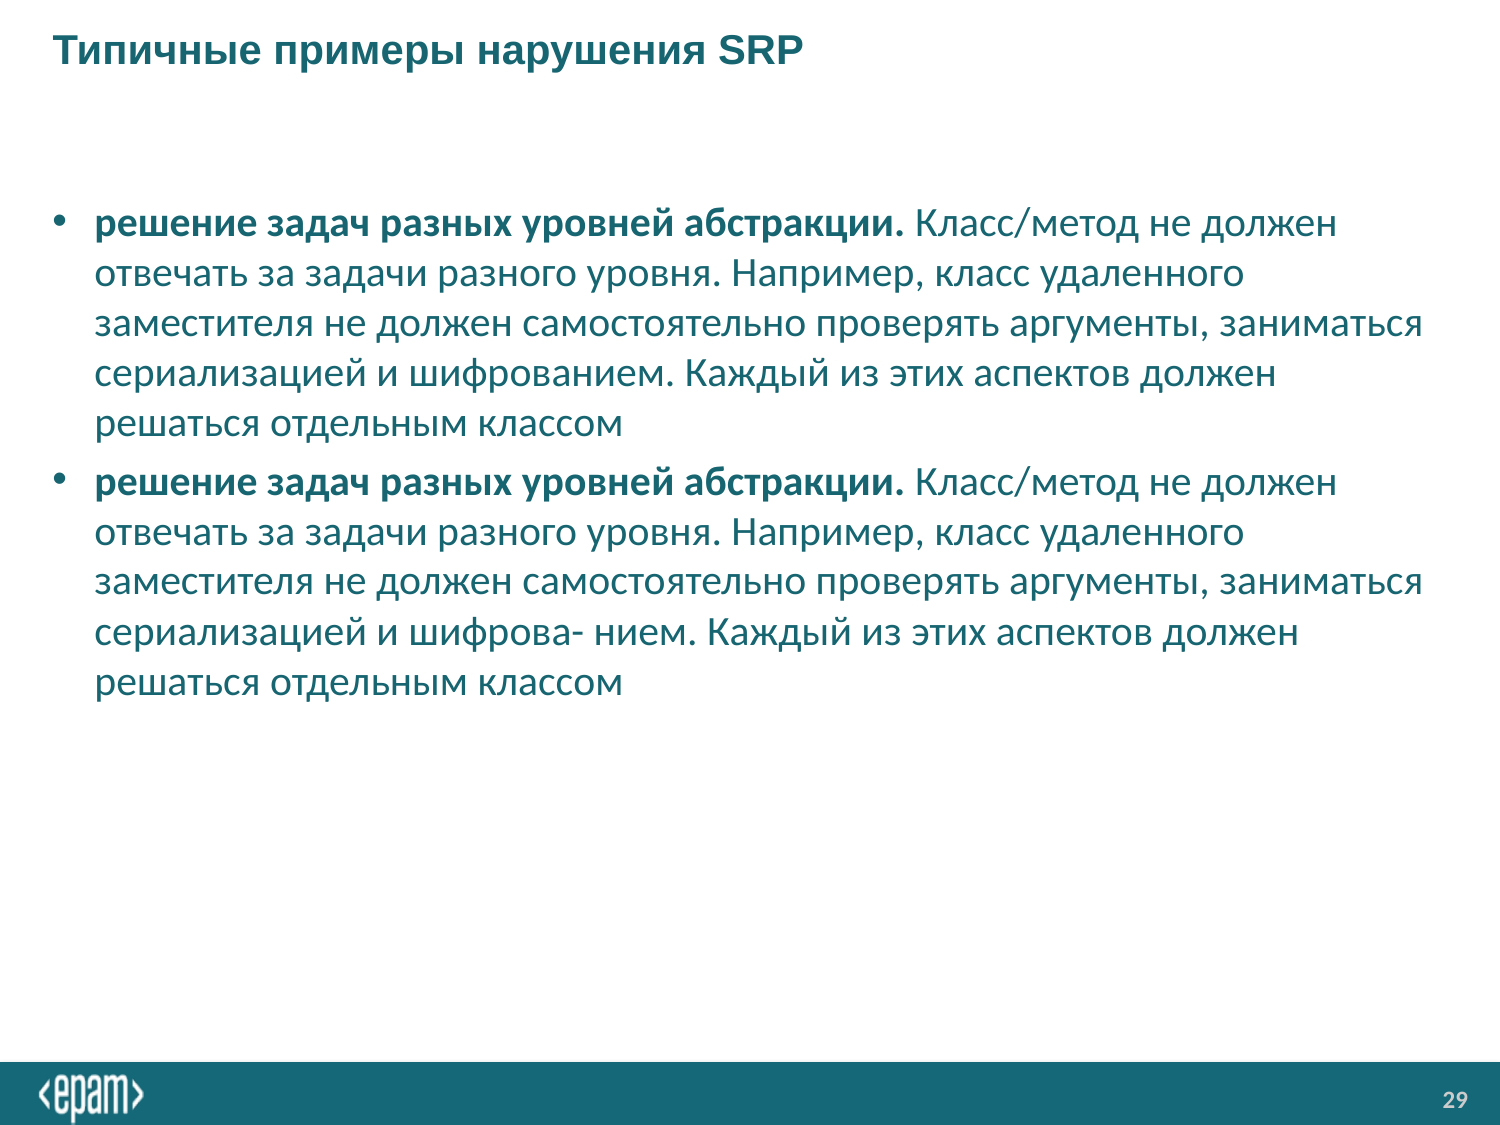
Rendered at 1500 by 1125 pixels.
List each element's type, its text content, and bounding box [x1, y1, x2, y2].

picture [38, 1074, 144, 1125]
title Типичные примеры нарушения SRP [0, 0, 1500, 95]
text_box решение задач разных уровней абстракции. Класс/метод не должен отвечать за задачи разного уровня. Например, класс удаленного заместителя не должен самостоятельно проверять аргументы, заниматься сериализацией и шифрованием. Каждый из этих аспектов должен решаться отдельным классом решение задач разных уровней абстракции. Класс/метод не должен отвечать за задачи разного уровня. Например, класс удаленного заместителя не должен самостоятельно проверять аргументы, заниматься сериализацией и шифрова- нием. Каждый из этих аспектов должен решаться отдельным классом [37, 187, 1463, 902]
